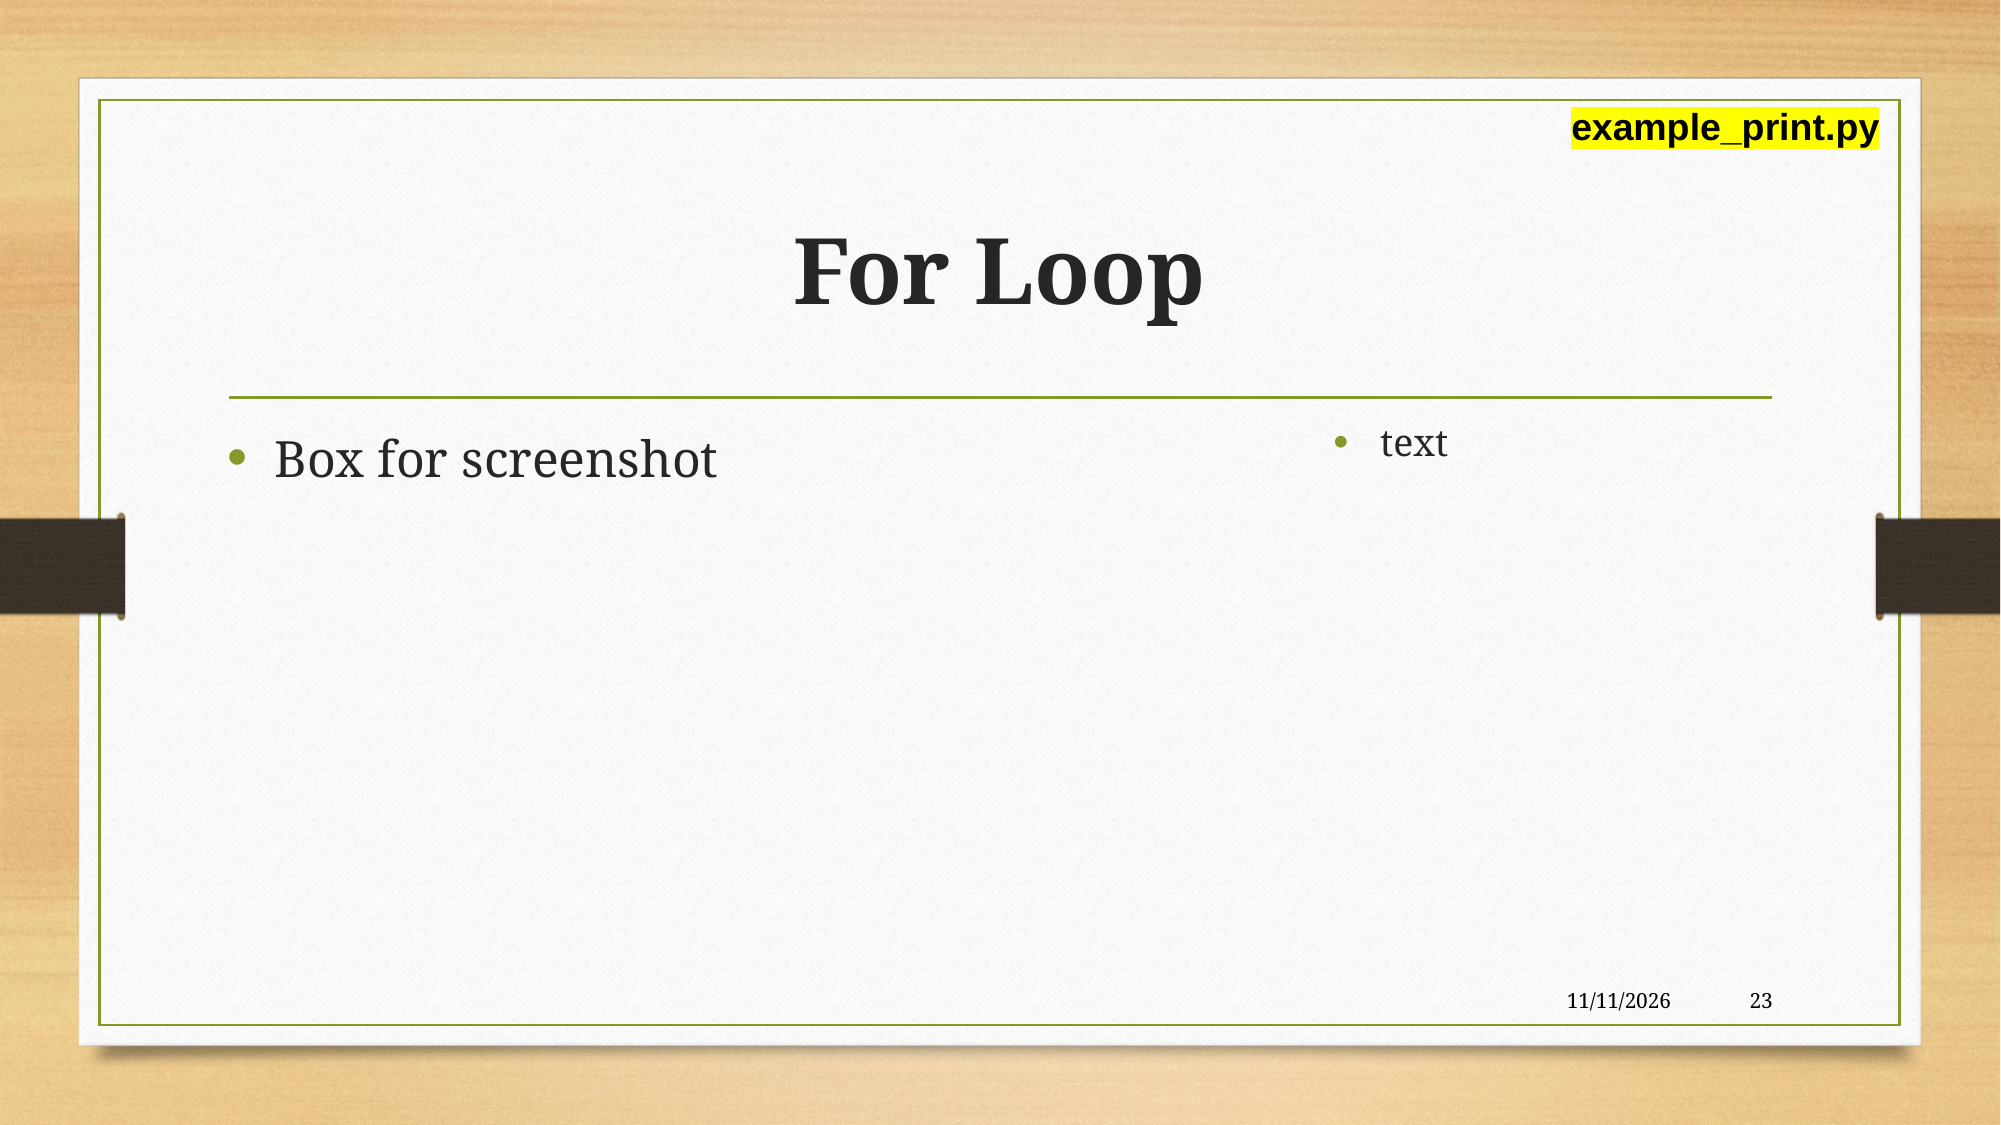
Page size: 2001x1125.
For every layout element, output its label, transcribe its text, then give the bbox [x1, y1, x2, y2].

slide_number 23 [1698, 979, 1788, 1025]
text_box text [1318, 411, 1873, 943]
text_box example_print.py [1556, 95, 1895, 156]
list Box for screenshot [212, 419, 1319, 964]
picture [0, 0, 2001, 1125]
title For Loop [212, 161, 1788, 375]
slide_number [1423, 979, 1686, 1025]
